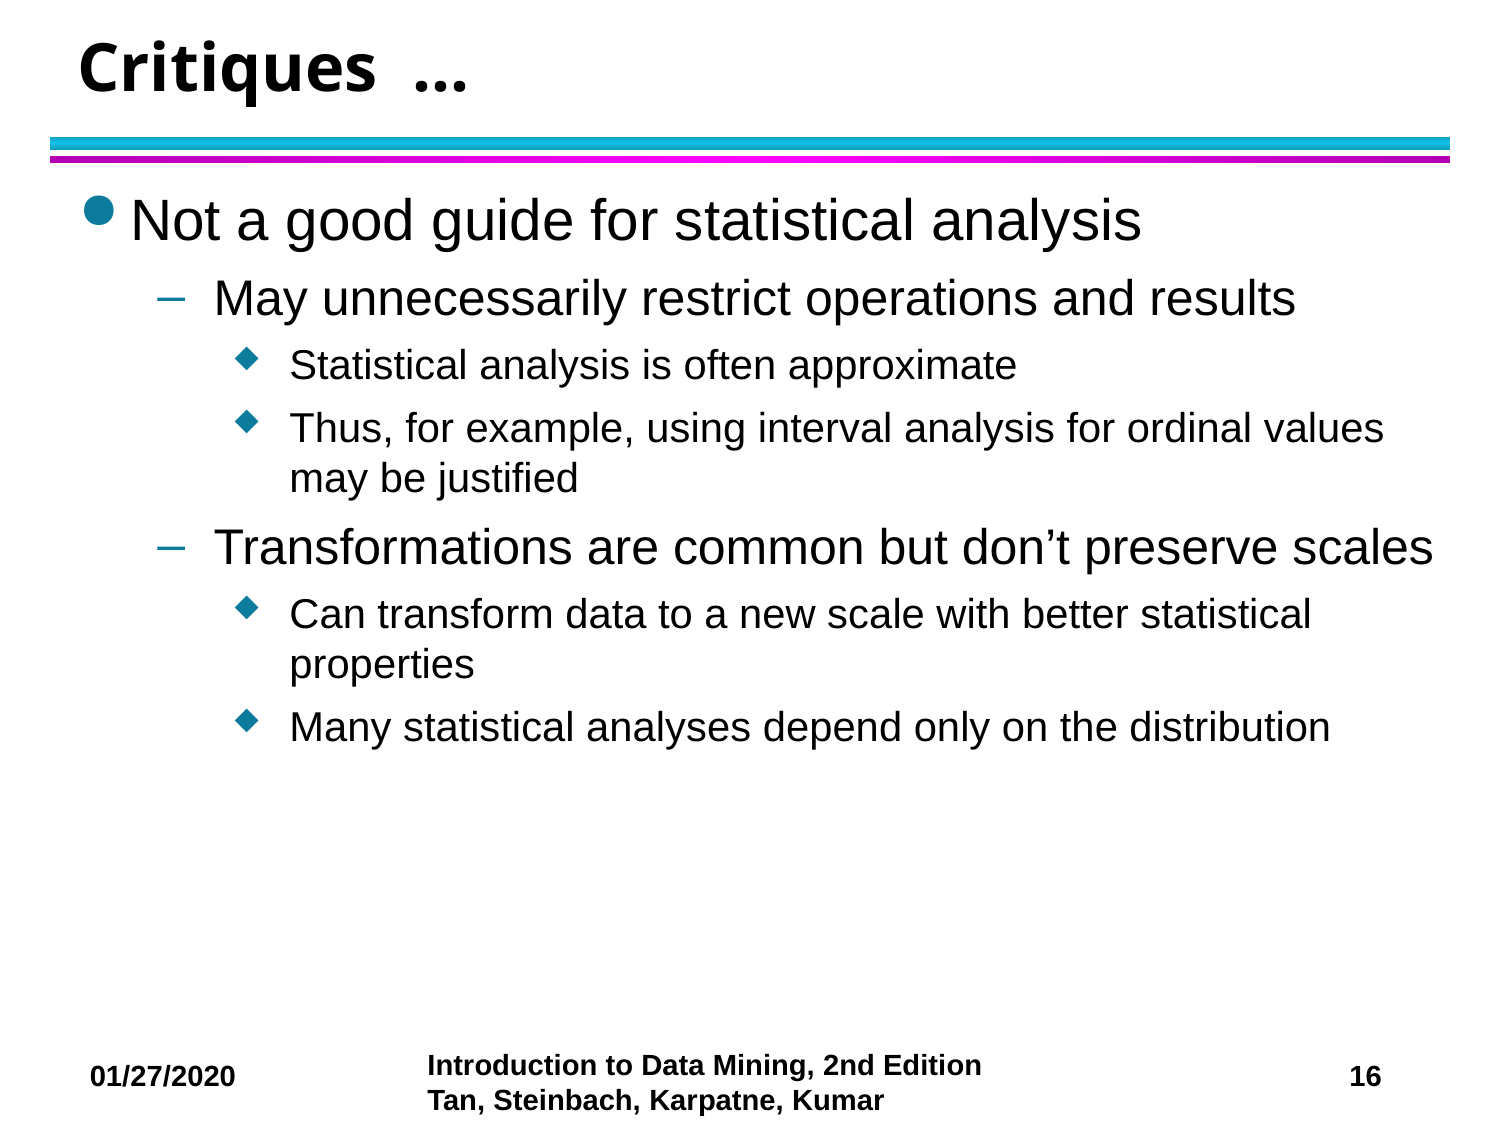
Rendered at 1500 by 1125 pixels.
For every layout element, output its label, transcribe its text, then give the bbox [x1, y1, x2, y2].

list Not a good guide for statistical analysis May unnecessarily restrict operations and results Statistical analysis is often approximate Thus, for example, using interval analysis for ordinal values may be justified Transformations are common but don’t preserve scales Can transform data to a new scale with better statistical properties Many statistical analyses depend only on the distribution [67, 174, 1450, 1025]
title Critiques … [62, 24, 1421, 113]
